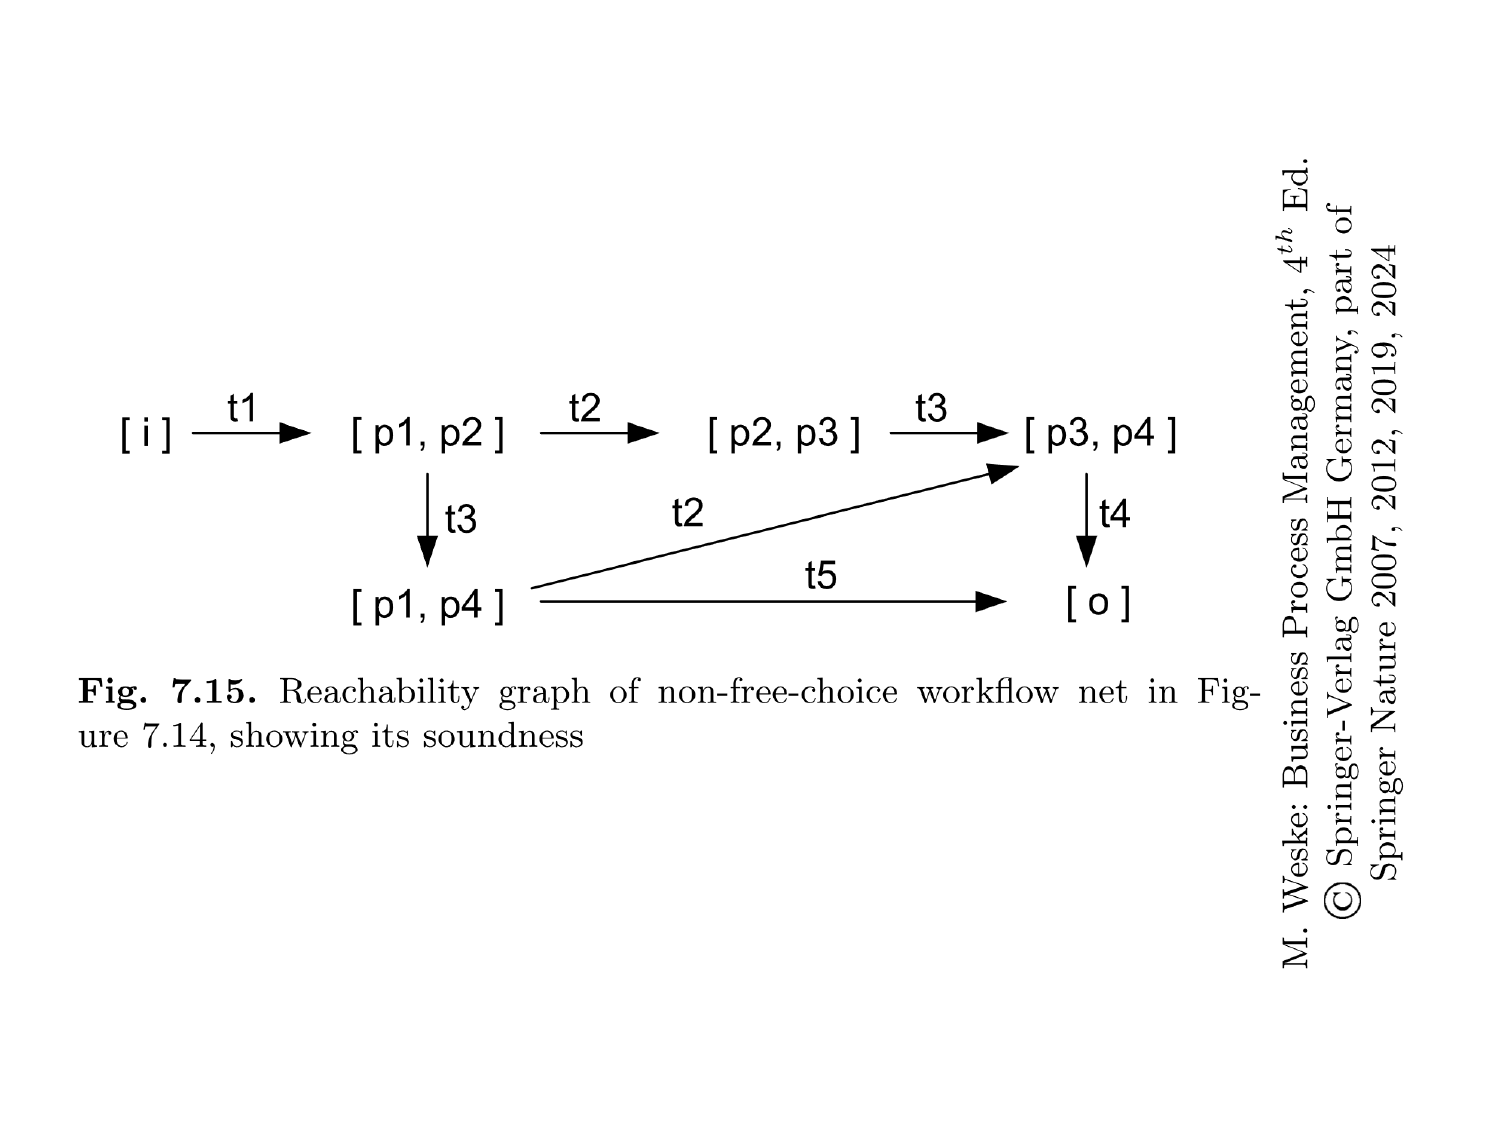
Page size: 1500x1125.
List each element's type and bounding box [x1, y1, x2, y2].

picture [74, 104, 1425, 1021]
